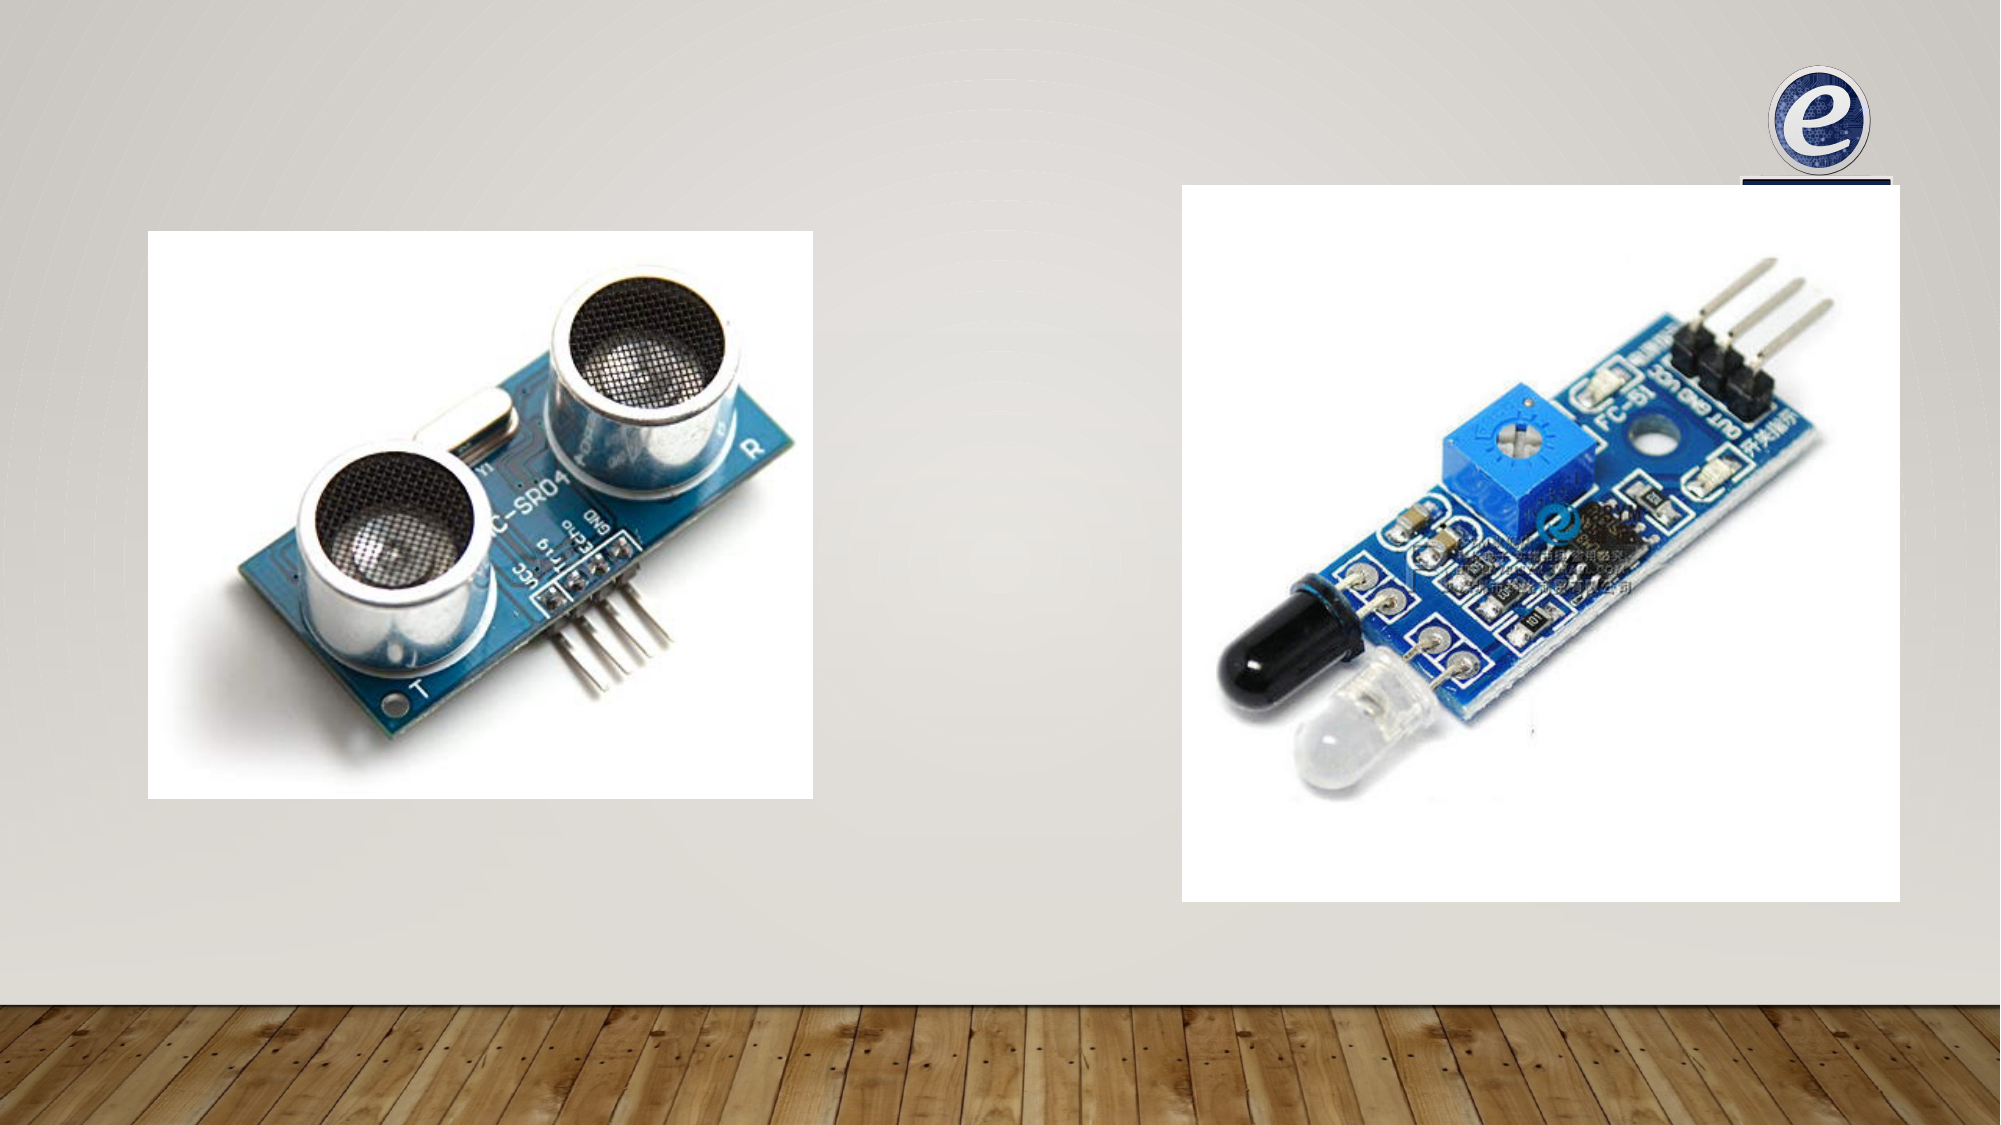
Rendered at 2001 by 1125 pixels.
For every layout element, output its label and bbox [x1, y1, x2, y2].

picture [1182, 23, 1979, 902]
picture [148, 230, 813, 799]
picture [0, 1005, 2000, 1125]
